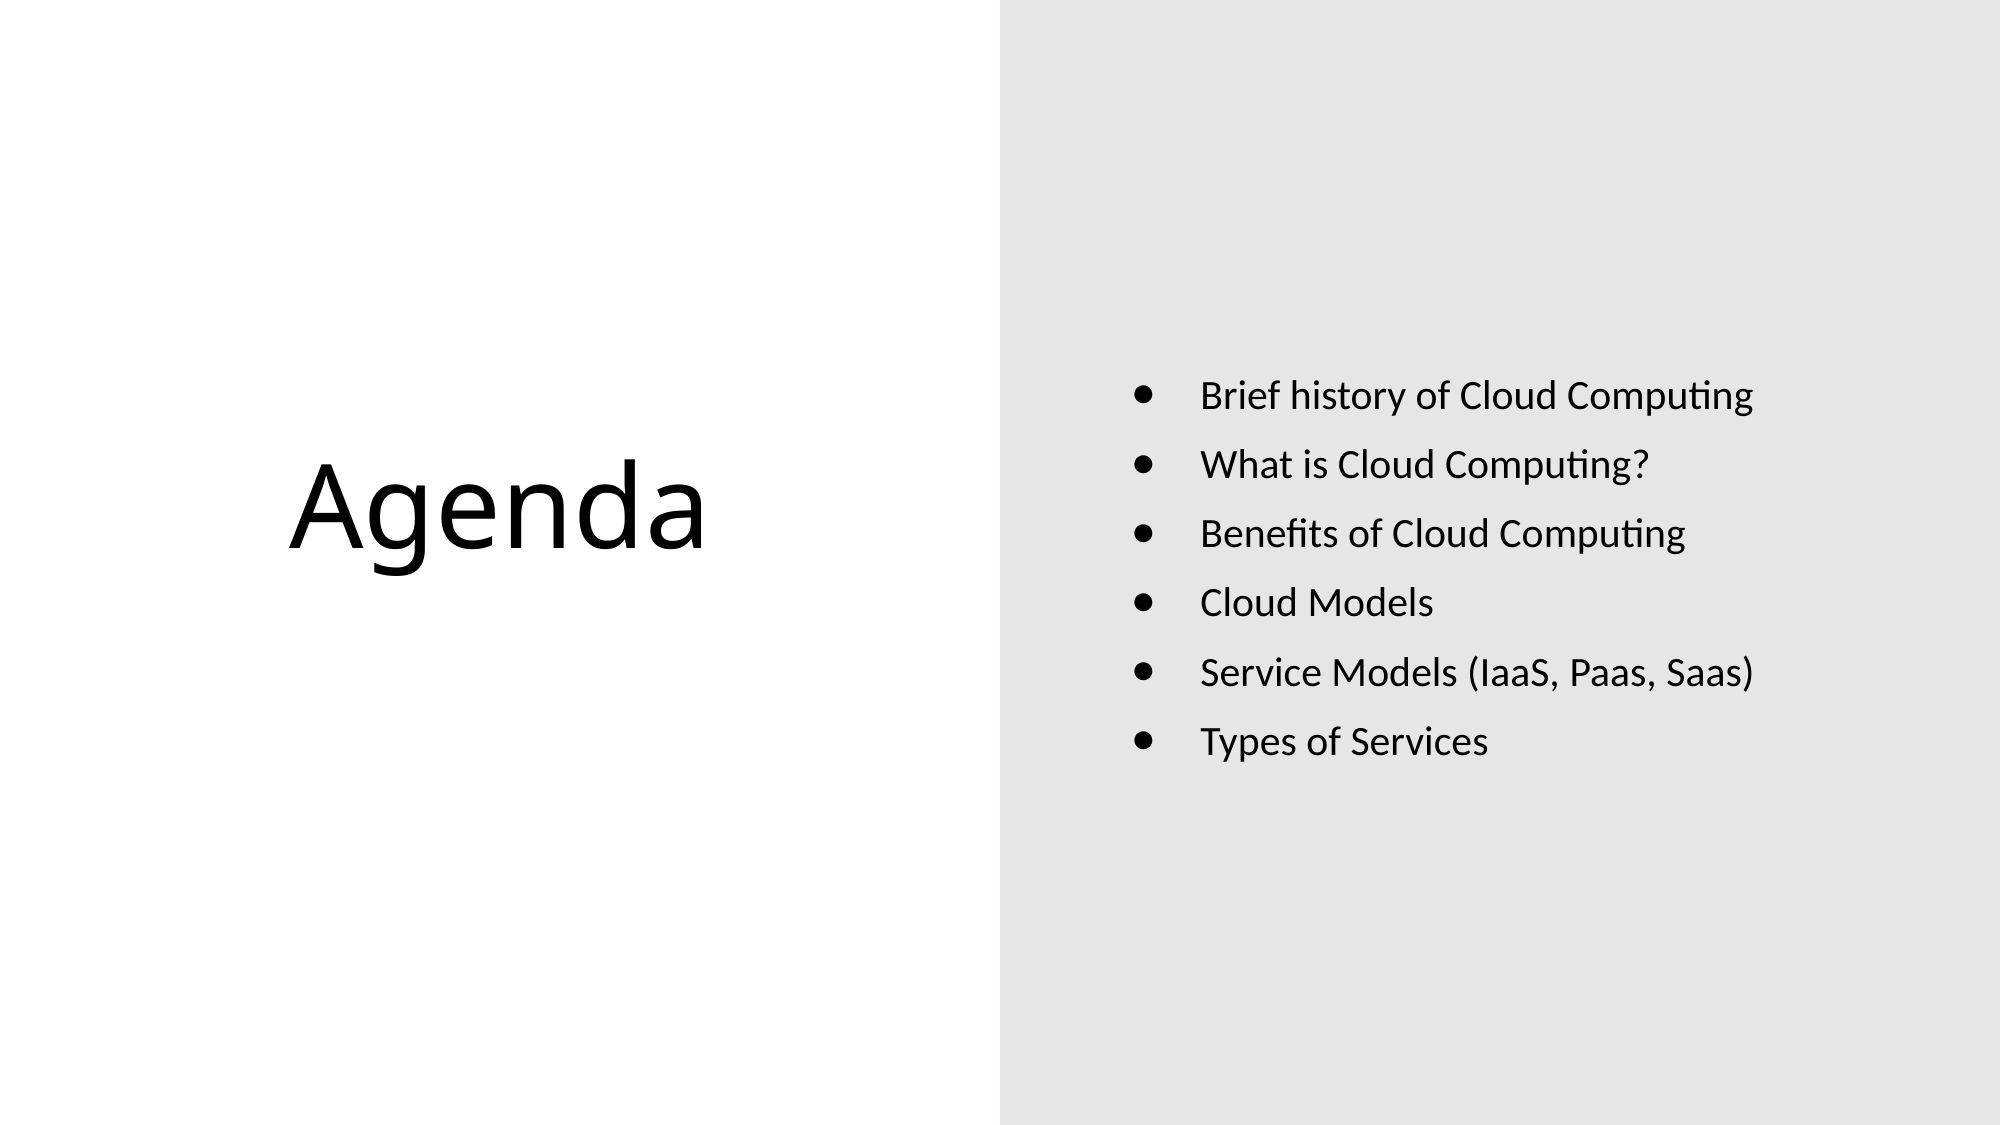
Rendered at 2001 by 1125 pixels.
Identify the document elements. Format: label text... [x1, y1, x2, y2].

list Brief history of Cloud Computing What is Cloud Computing? Benefits of Cloud Computing Cloud Models Service Models (IaaS, Paas, Saas) Types of Services [1080, 78, 1920, 1051]
title Agenda [58, 269, 943, 594]
